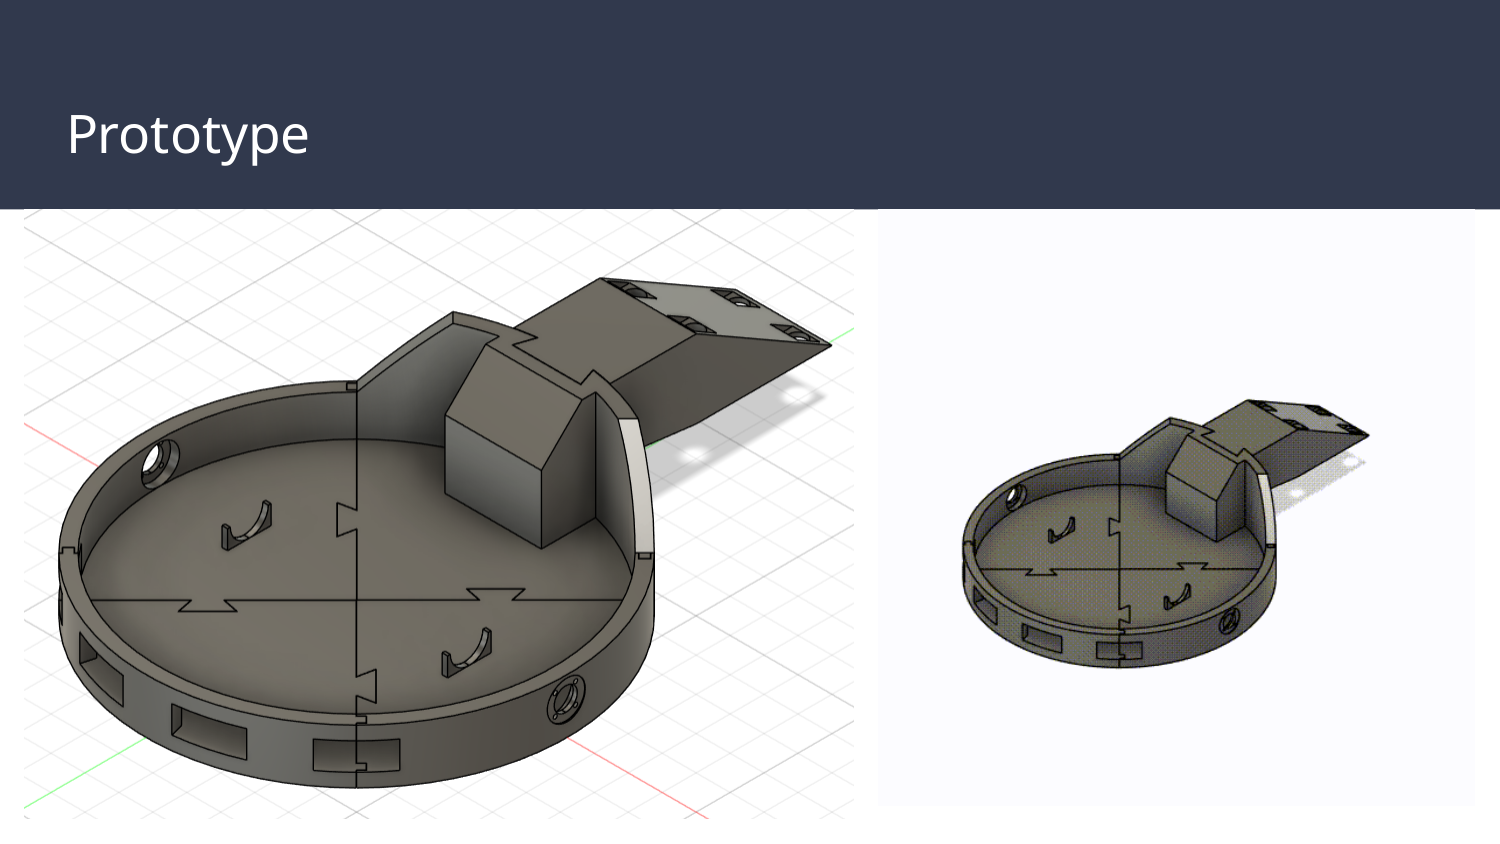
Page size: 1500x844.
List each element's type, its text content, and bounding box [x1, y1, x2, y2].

title Prototype [51, 82, 1449, 185]
picture [24, 209, 855, 819]
picture [878, 209, 1476, 806]
